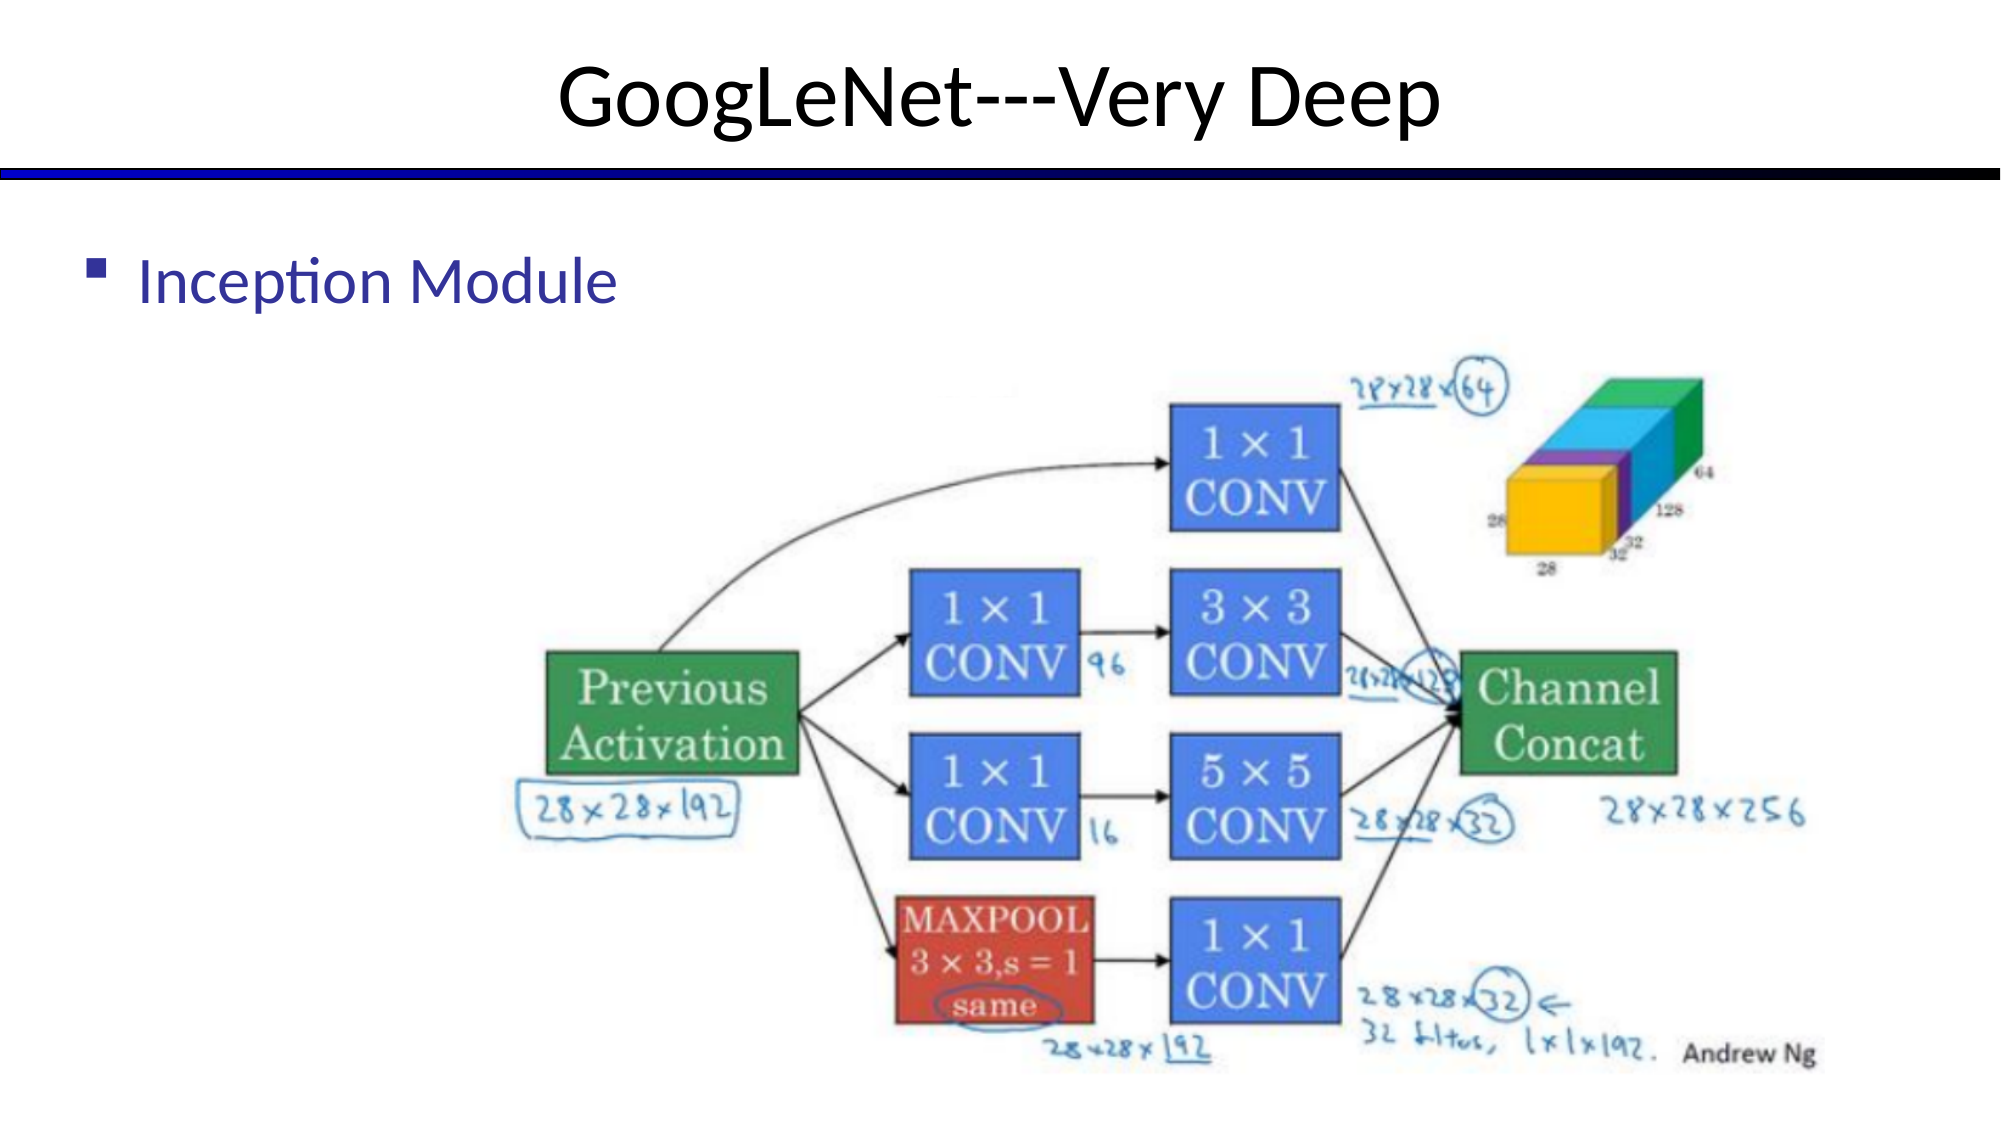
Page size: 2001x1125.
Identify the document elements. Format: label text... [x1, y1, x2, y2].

picture [485, 327, 1825, 1079]
title GoogLeNet---Very Deep [0, 0, 2000, 184]
list Inception Module [66, 228, 1934, 1006]
